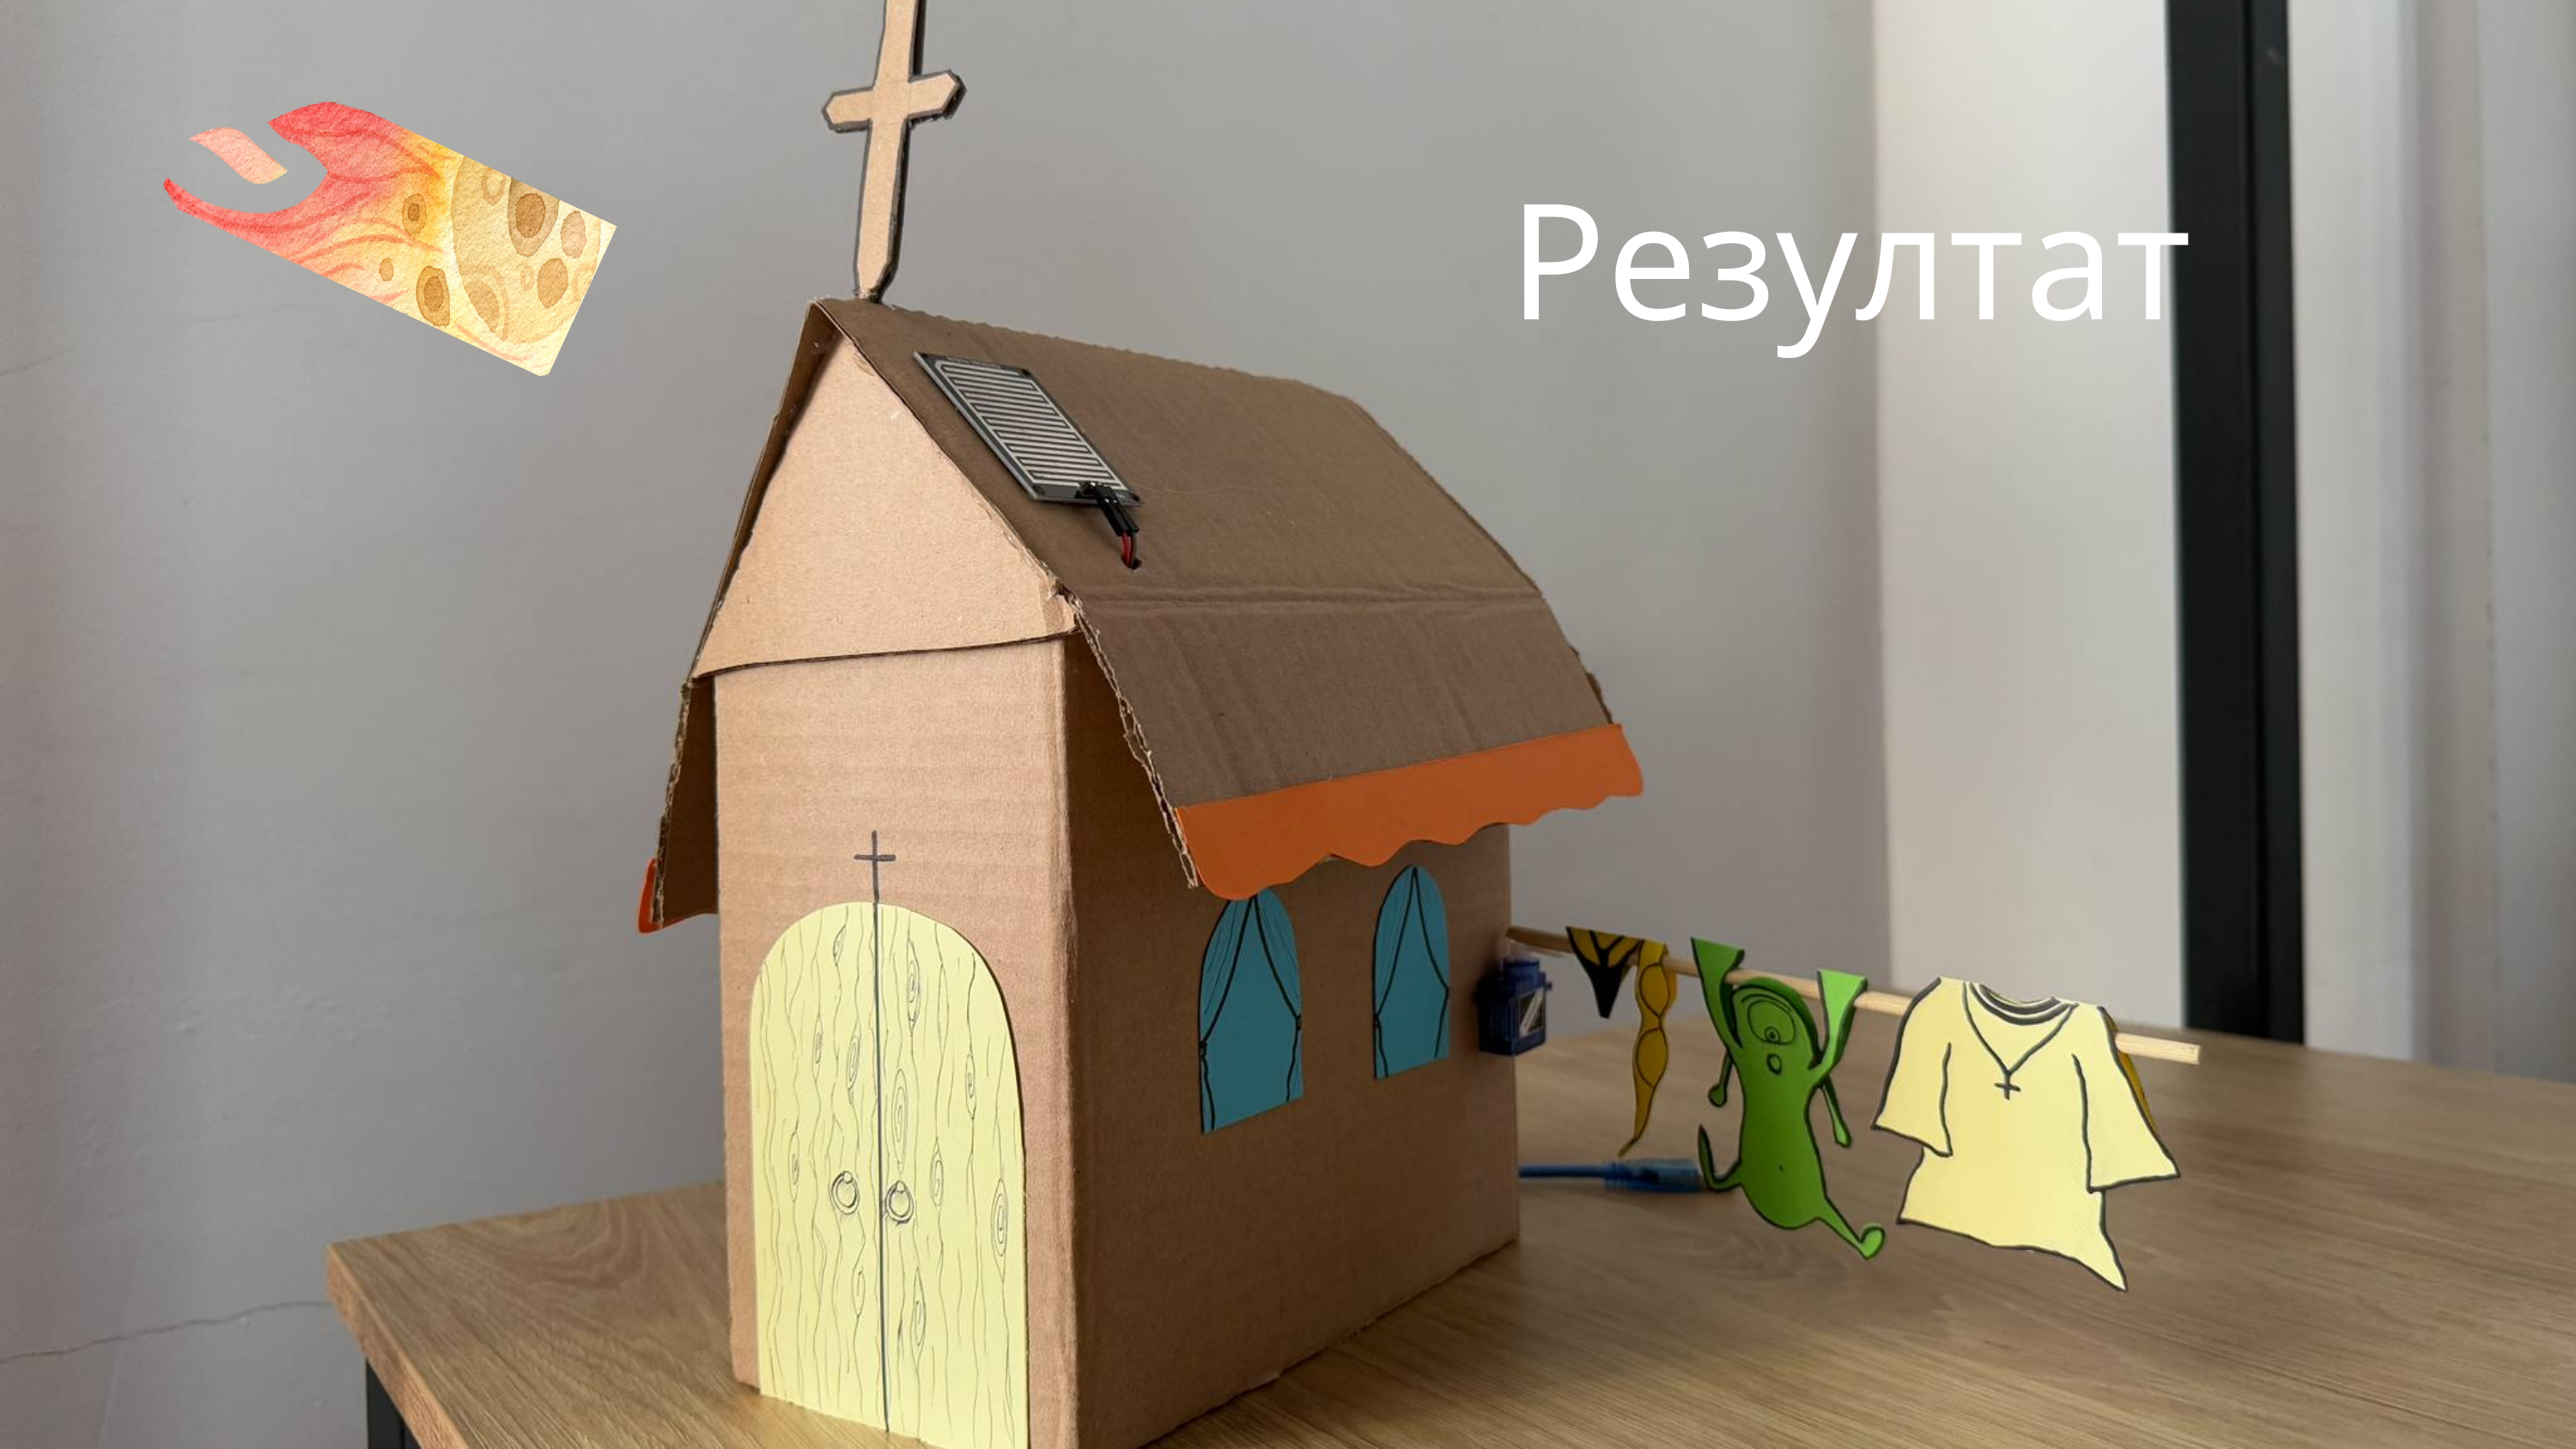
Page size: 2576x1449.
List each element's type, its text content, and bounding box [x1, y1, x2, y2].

text_box [156, 46, 617, 379]
text_box [0, 0, 2576, 1449]
text_box Резултат [1126, 126, 2576, 353]
